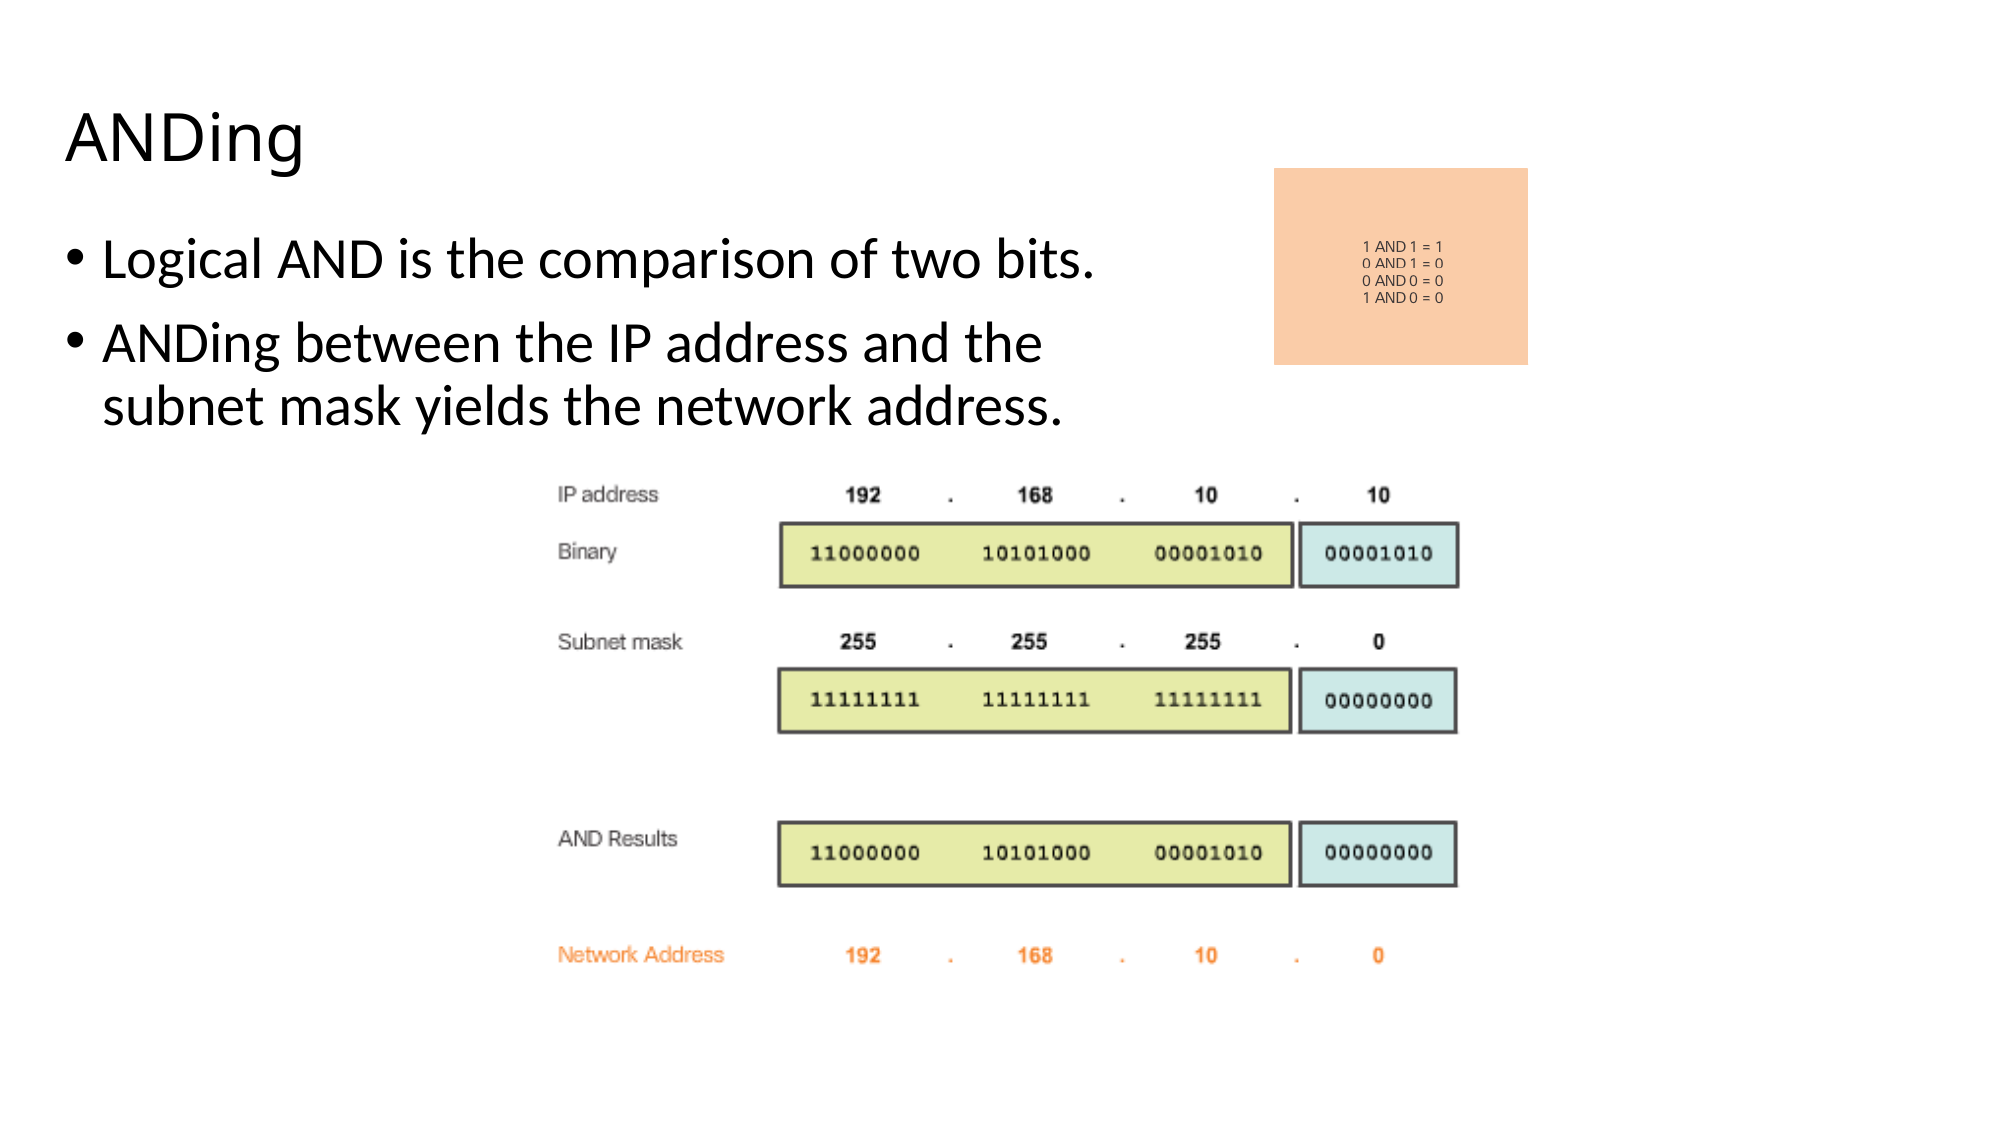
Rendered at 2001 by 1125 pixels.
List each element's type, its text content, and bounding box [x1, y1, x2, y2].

list Logical AND is the comparison of two bits. ANDing between the IP address and the subnet mask yields the network address. [50, 220, 1926, 1035]
title ANDing [50, 70, 1929, 209]
picture [519, 446, 1501, 1017]
picture [1220, 123, 1603, 416]
